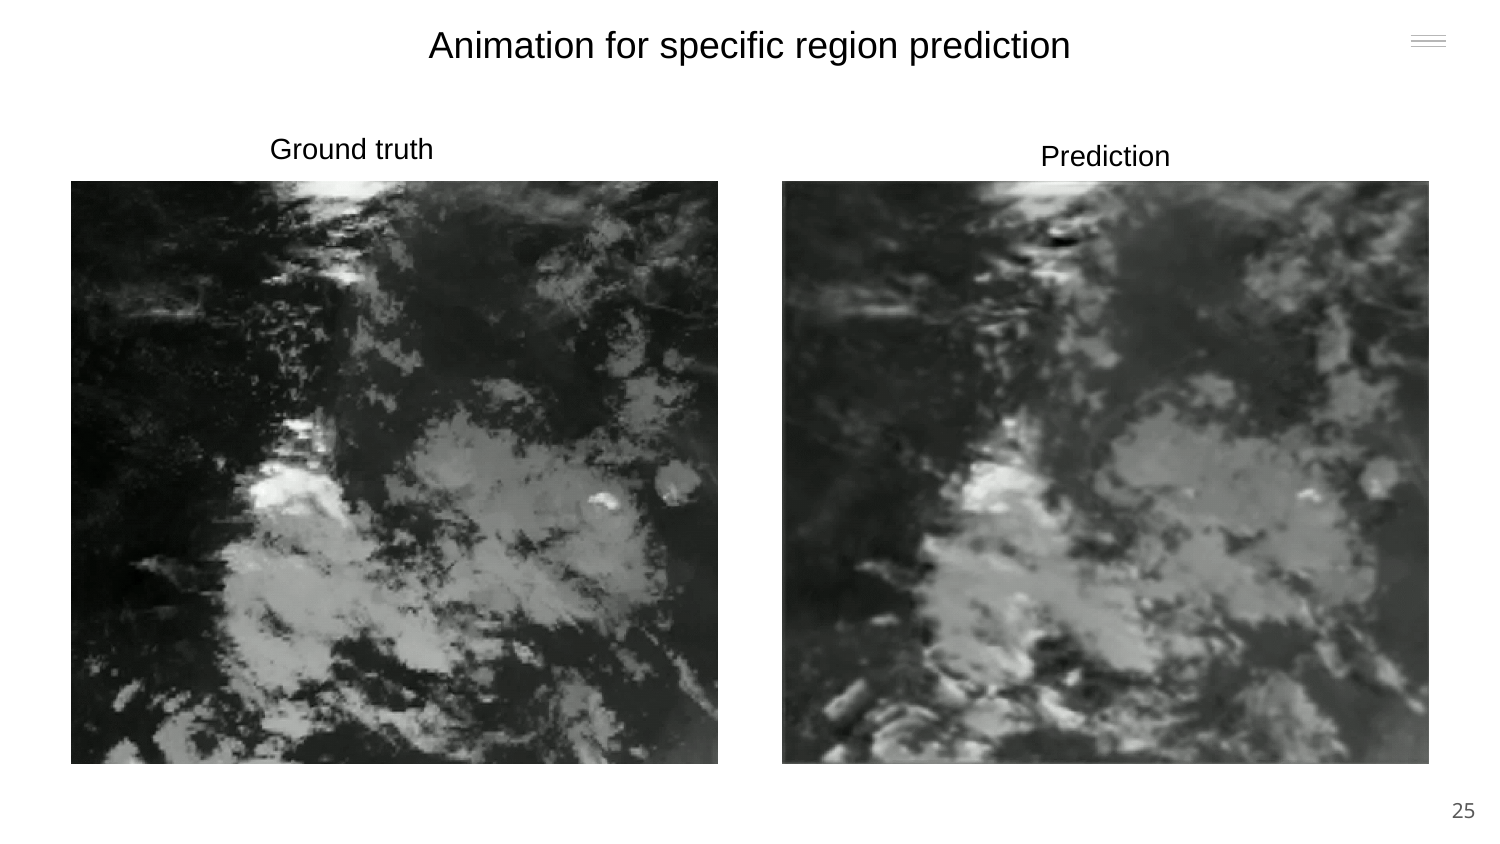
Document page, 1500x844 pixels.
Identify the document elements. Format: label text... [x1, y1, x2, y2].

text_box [70, 180, 719, 766]
text_box Ground truth [176, 122, 529, 173]
text_box Animation for specific region prediction [360, 13, 1140, 74]
slide_number 25 [1400, 779, 1491, 844]
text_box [781, 180, 1430, 766]
text_box Prediction [929, 129, 1282, 178]
